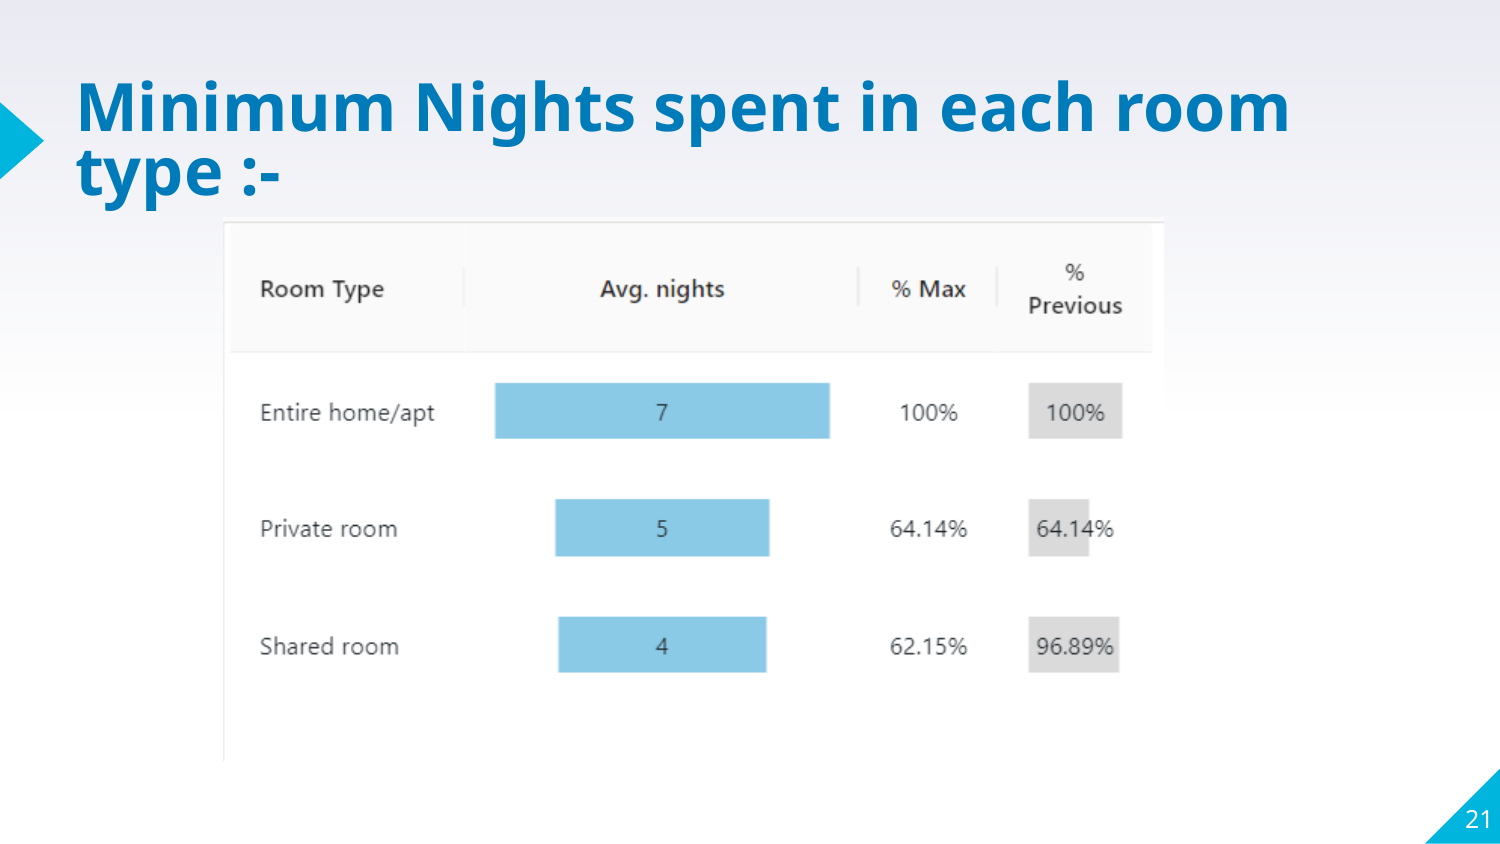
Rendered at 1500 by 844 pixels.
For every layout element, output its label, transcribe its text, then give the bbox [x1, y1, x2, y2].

slide_number 21 [1418, 760, 1494, 838]
title Minimum Nights spent in each room type :- [75, 80, 1447, 277]
picture [222, 217, 1165, 761]
